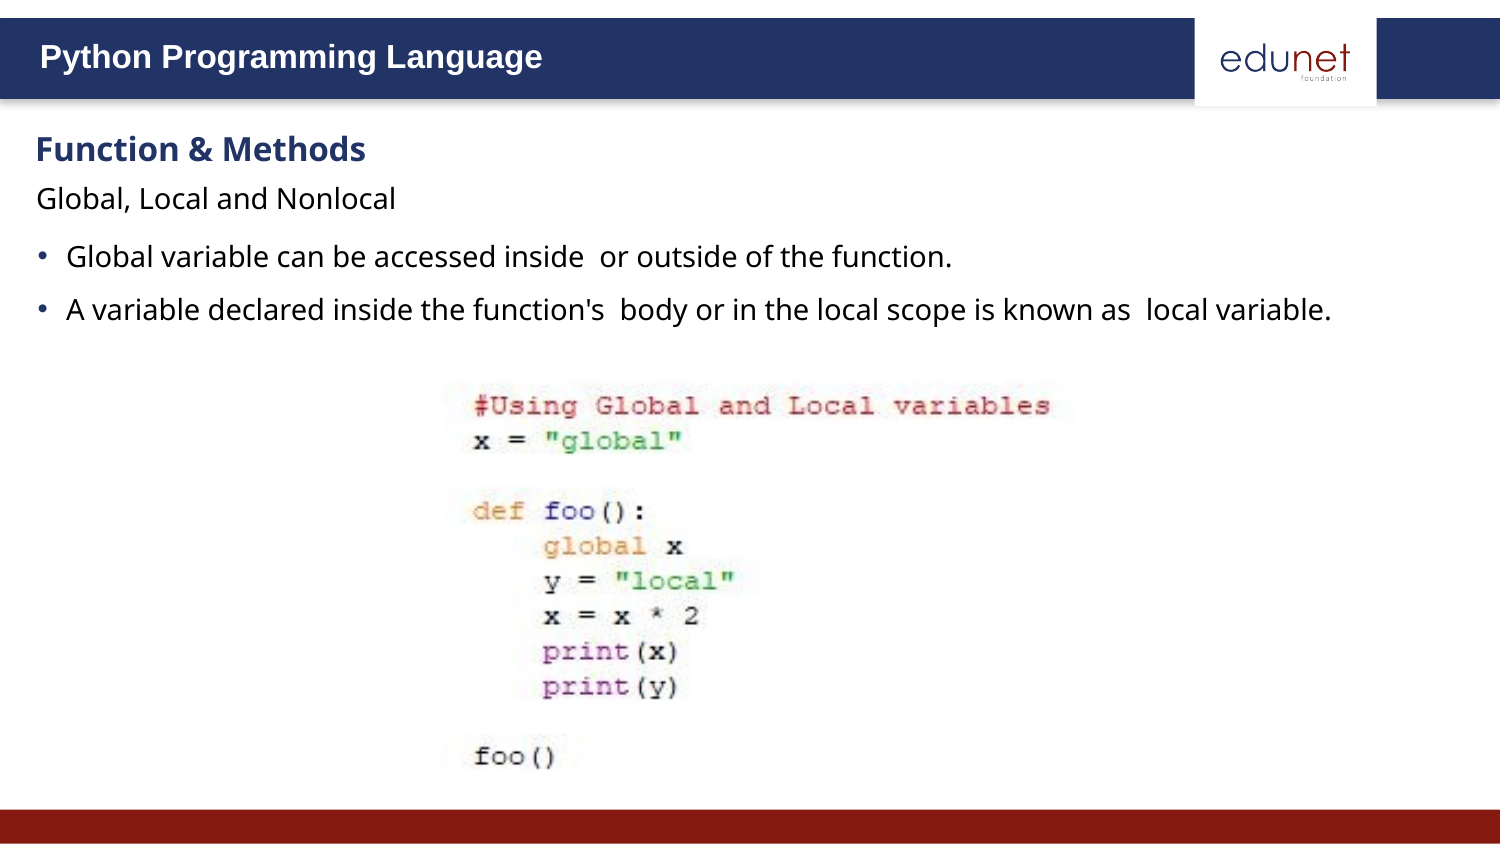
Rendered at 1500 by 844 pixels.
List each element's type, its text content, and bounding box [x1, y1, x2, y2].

text_box Global variable can be accessed inside or outside of the function. A variable declared inside the function's body or in the local scope is known as local variable. [37, 230, 1365, 326]
picture [410, 371, 1090, 789]
picture [1215, 38, 1356, 86]
text_box Global, Local and Nonlocal [35, 171, 750, 215]
title Function & Methods [32, 125, 519, 269]
